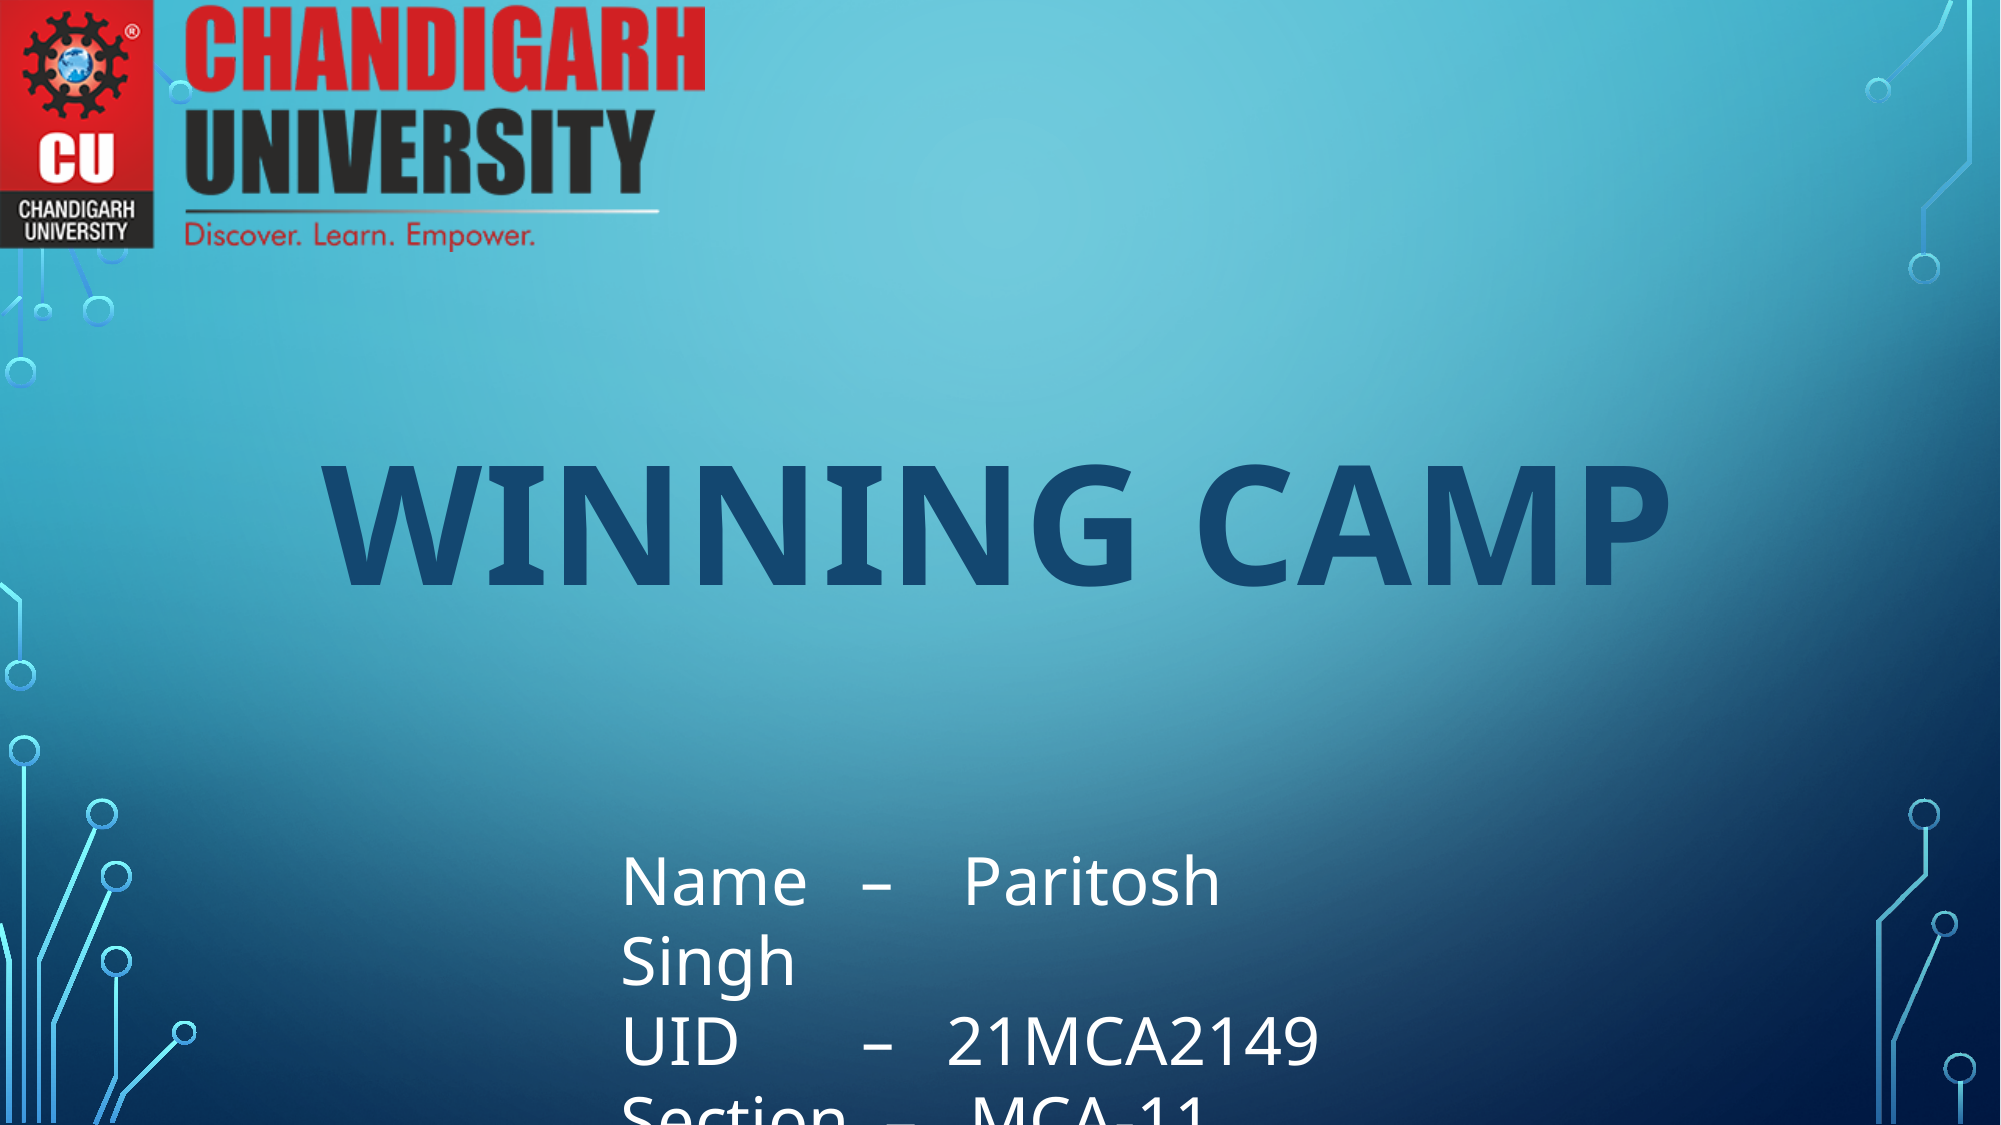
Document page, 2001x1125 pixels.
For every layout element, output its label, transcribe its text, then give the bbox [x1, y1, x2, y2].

picture [0, 0, 705, 252]
text_box Name – Paritosh Singh UID – 21MCA2149 Section – MCA-11 [605, 831, 1353, 1125]
text_box WINNING CAMP [306, 410, 1694, 626]
